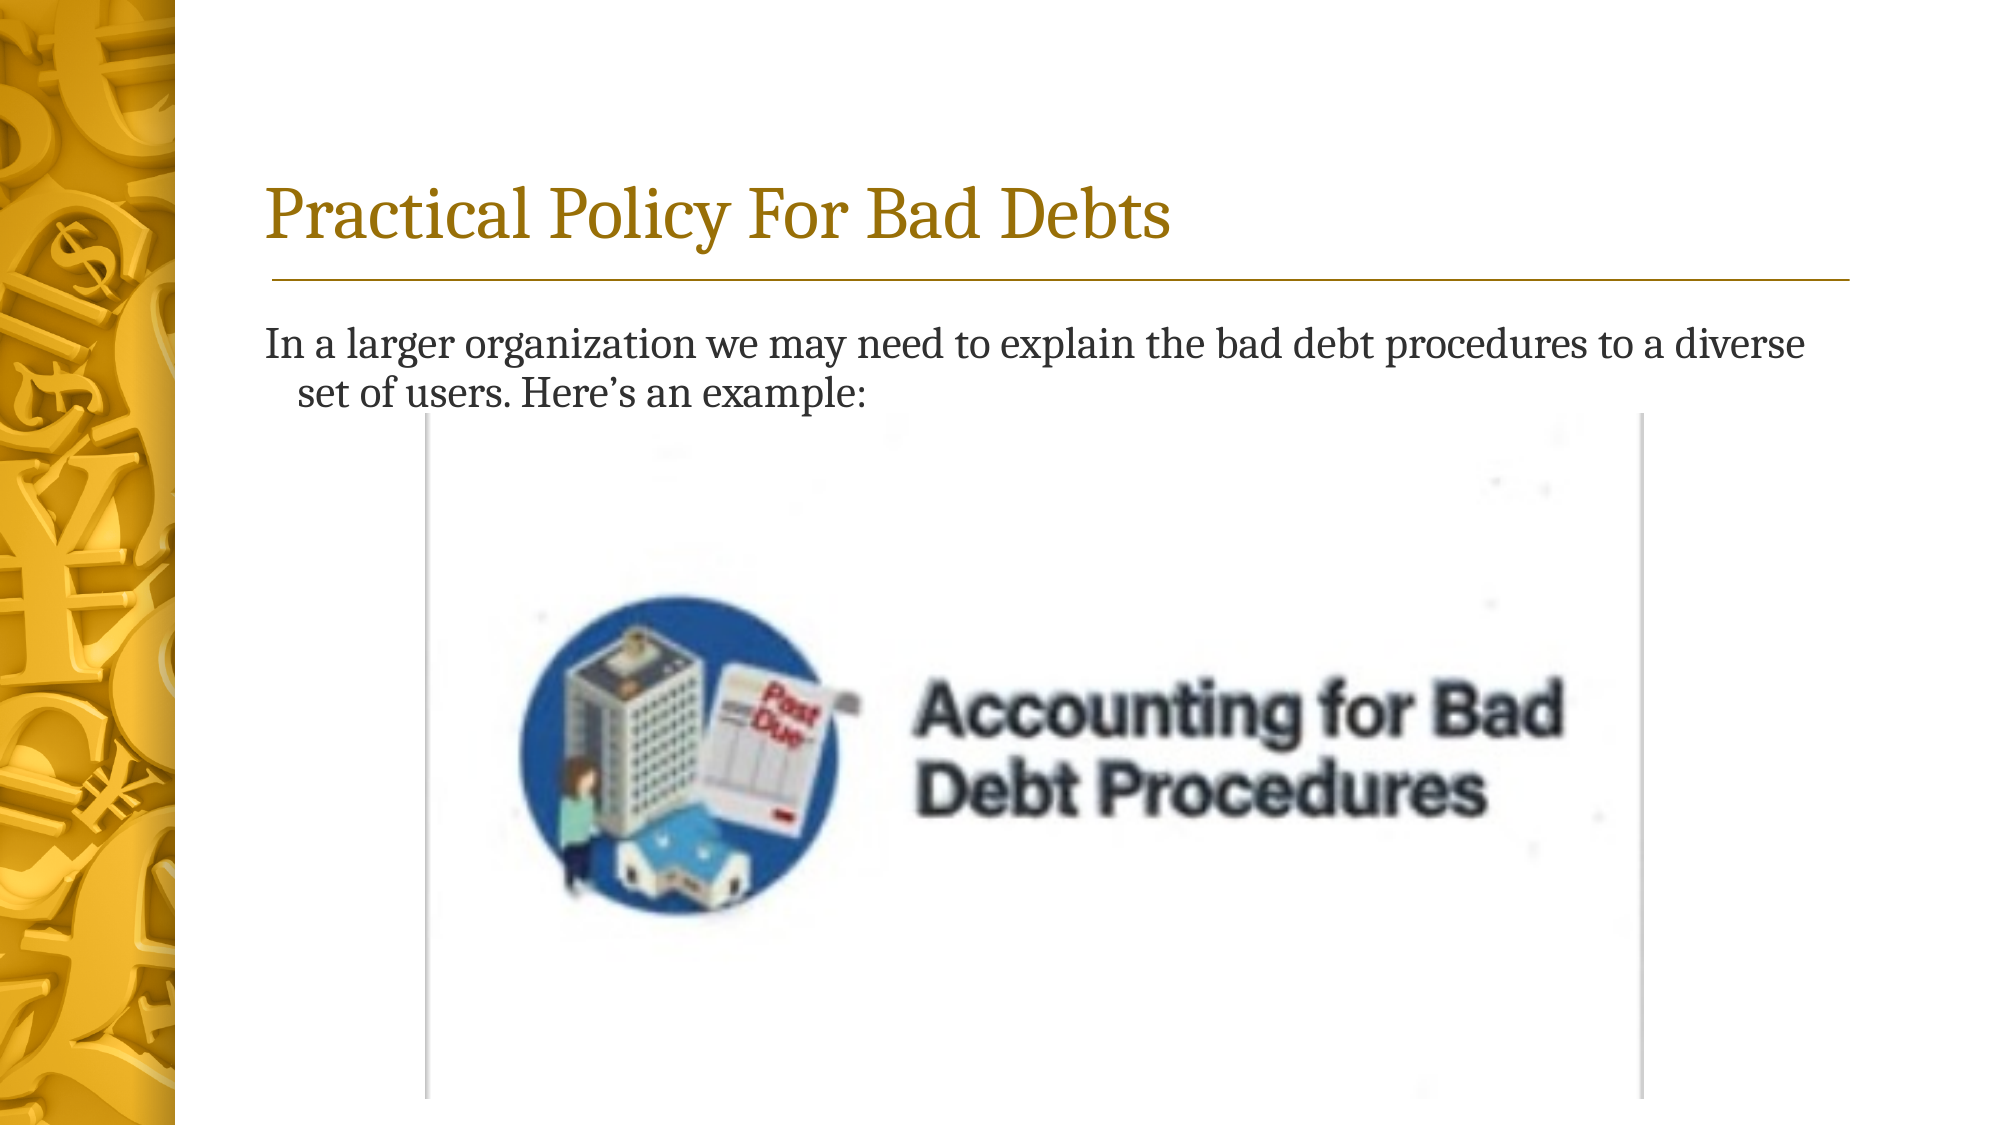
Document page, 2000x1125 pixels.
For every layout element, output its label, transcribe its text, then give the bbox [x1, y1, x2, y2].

text_box In a larger organization we may need to explain the bad debt procedures to a diverse set of users. Here’s an example: [249, 312, 1863, 425]
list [424, 412, 1644, 1100]
picture [0, 0, 175, 1125]
title Practical Policy For Bad Debts [249, 62, 1863, 263]
